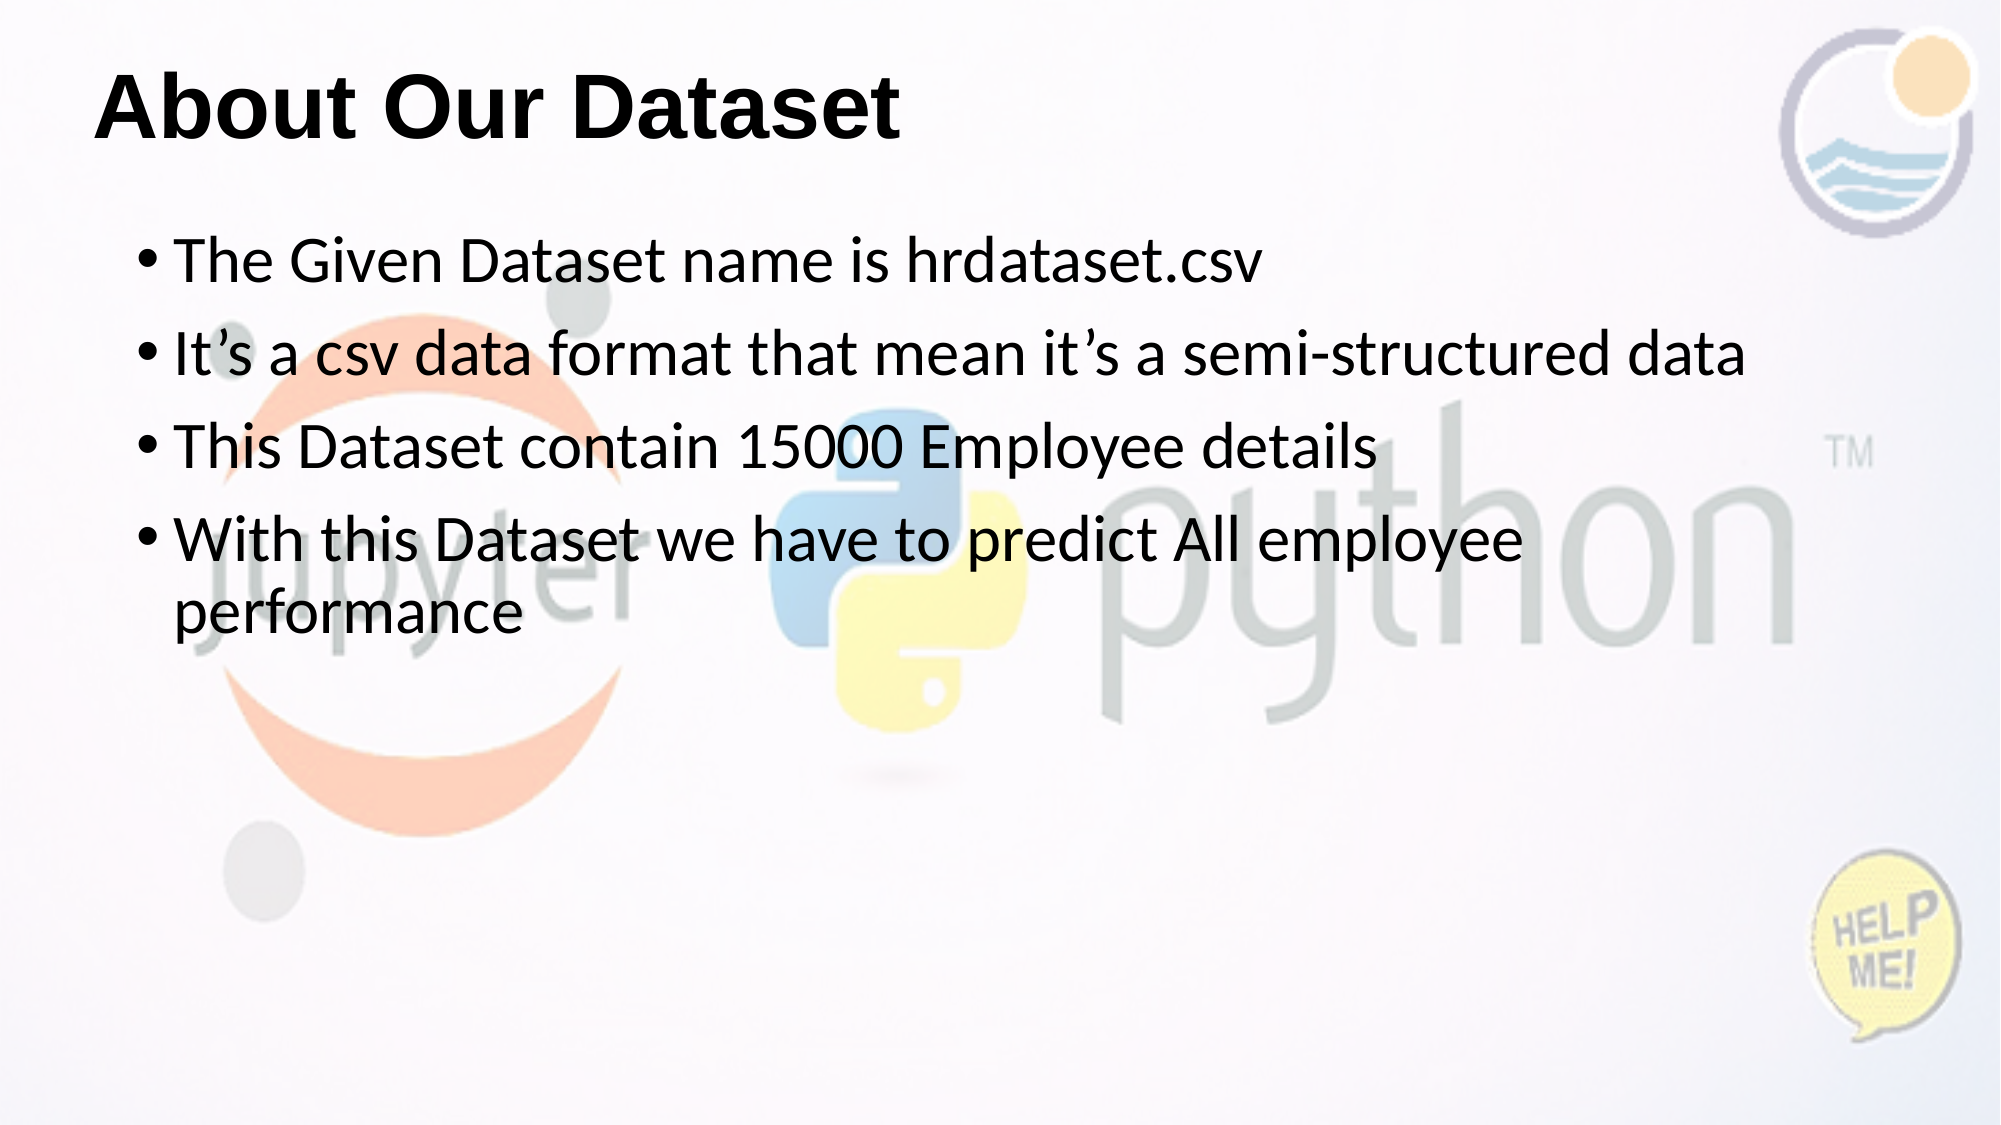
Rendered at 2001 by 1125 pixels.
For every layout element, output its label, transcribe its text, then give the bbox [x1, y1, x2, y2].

title About Our Dataset [77, 0, 1803, 218]
list The Given Dataset name is hrdataset.csv It’s a csv data format that mean it’s a semi-structured data This Dataset contain 15000 Employee details With this Dataset we have to predict All employee performance [121, 217, 1847, 932]
